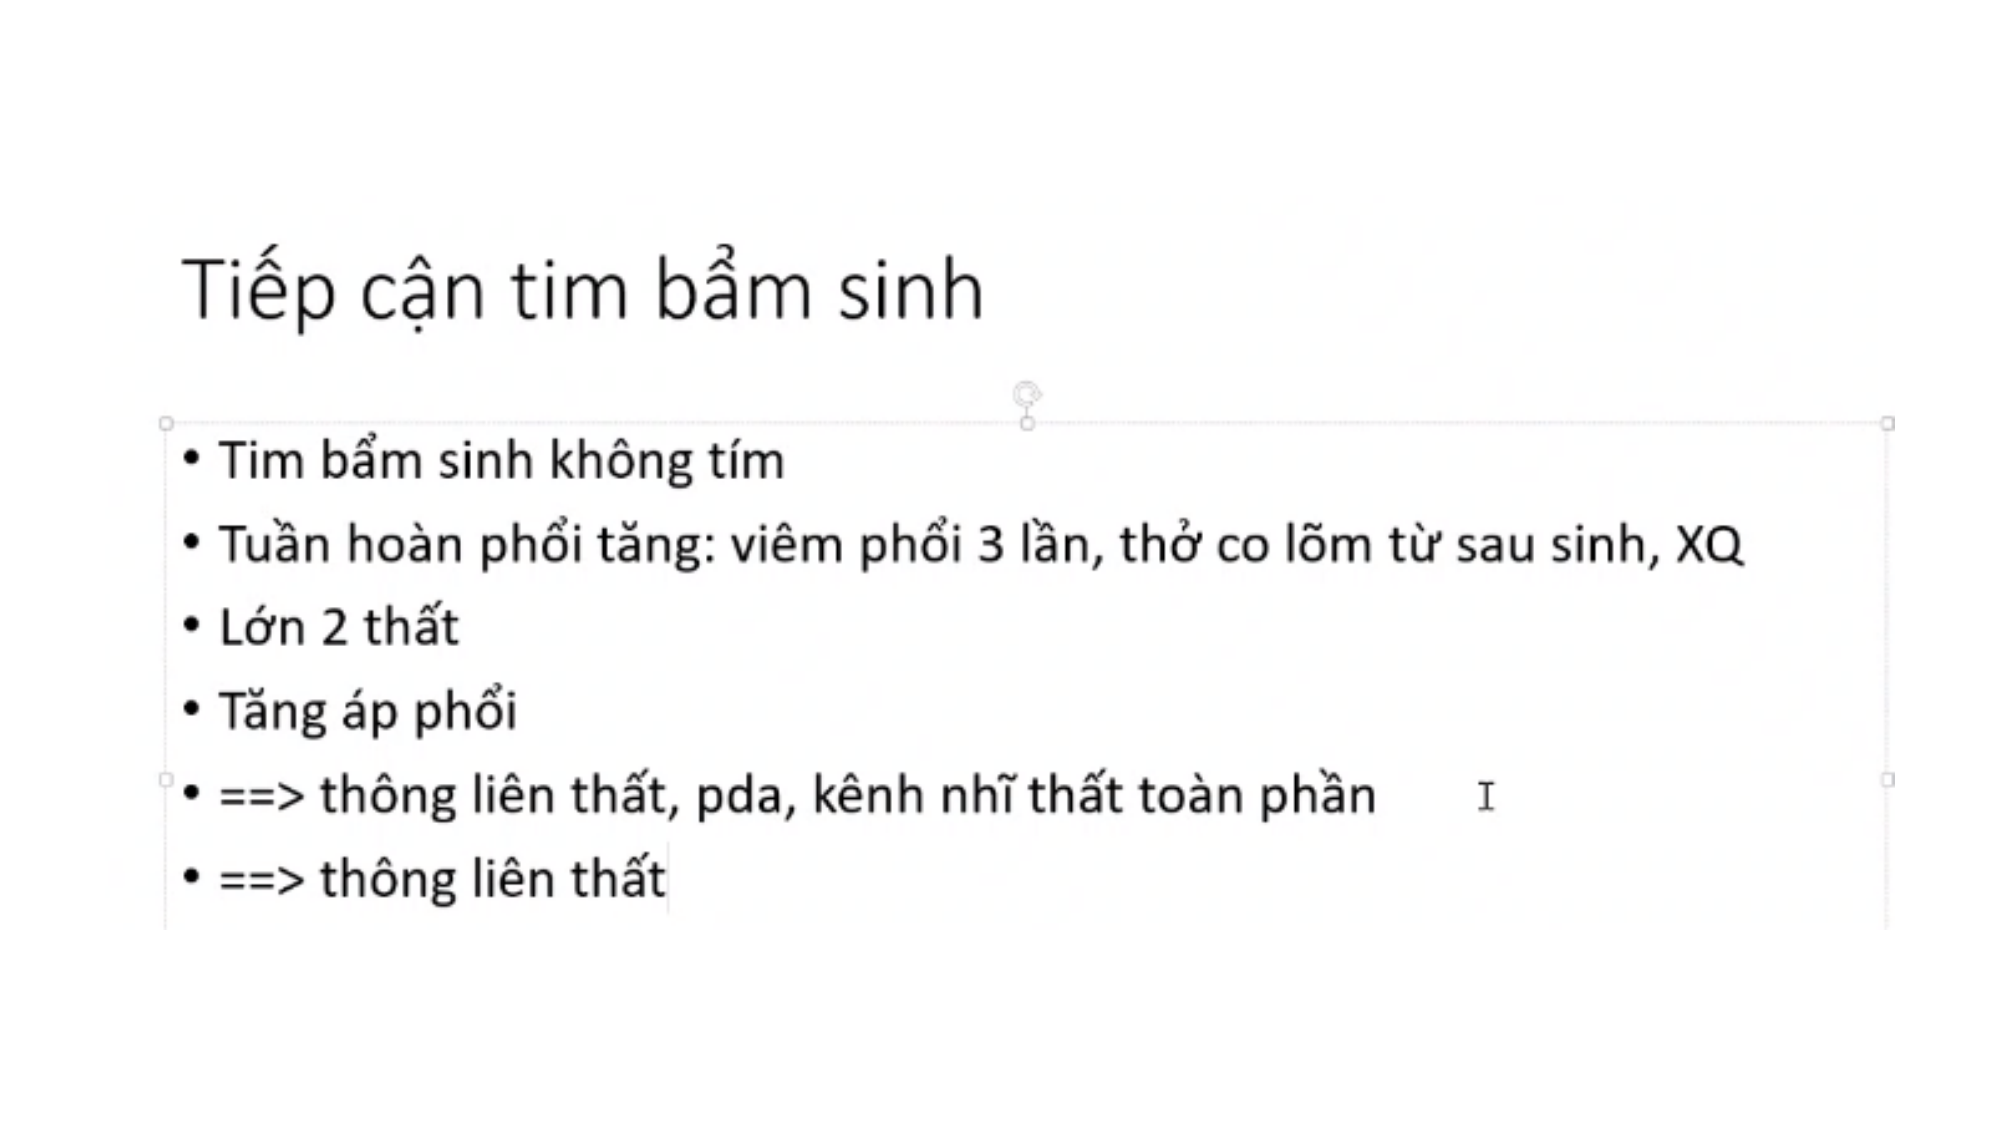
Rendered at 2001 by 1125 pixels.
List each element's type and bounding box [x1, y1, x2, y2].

list [105, 195, 1895, 930]
